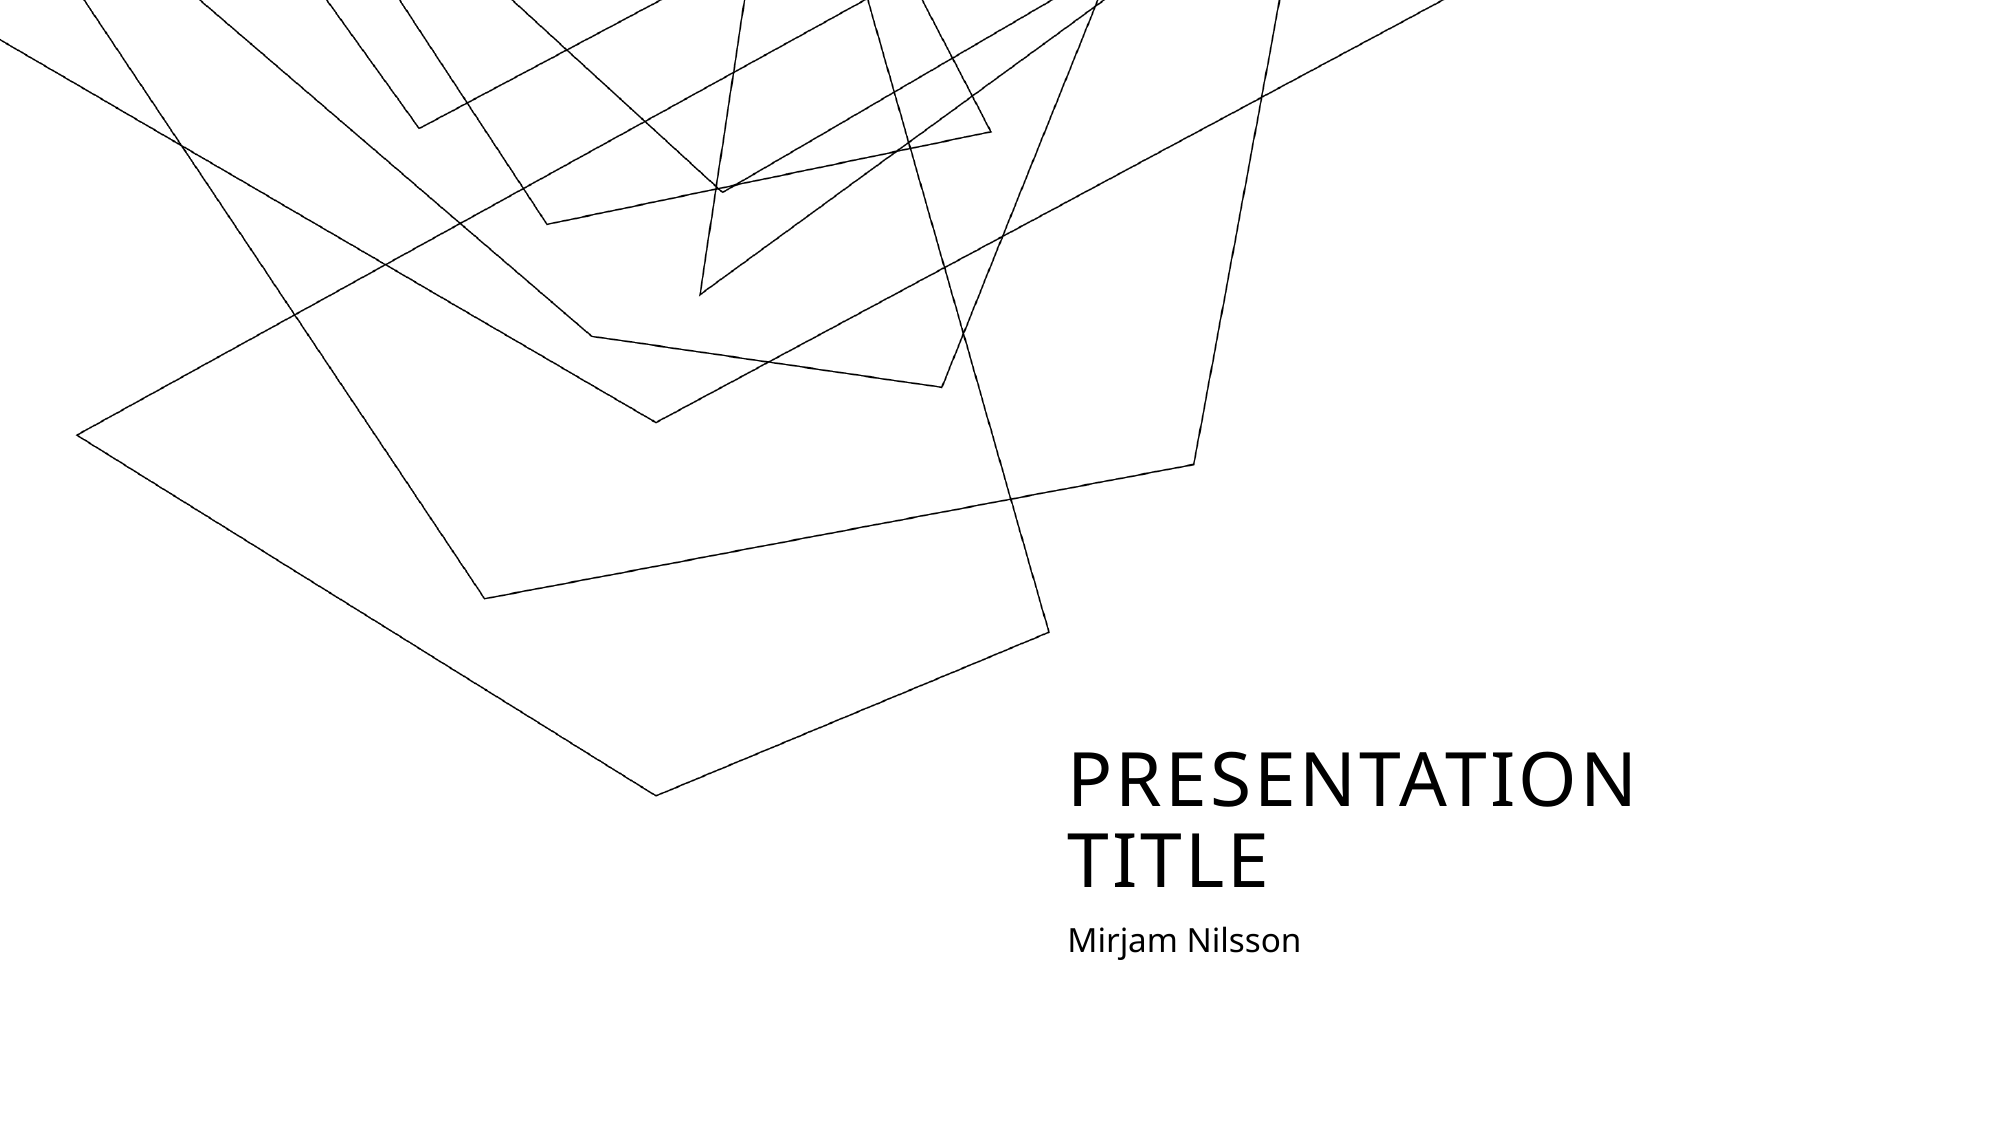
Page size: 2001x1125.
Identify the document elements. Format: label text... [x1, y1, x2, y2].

title PRESENTATION TITLE [1052, 727, 1864, 912]
subtitle Mirjam Nilsson [1052, 916, 1864, 982]
picture [0, 0, 1557, 830]
